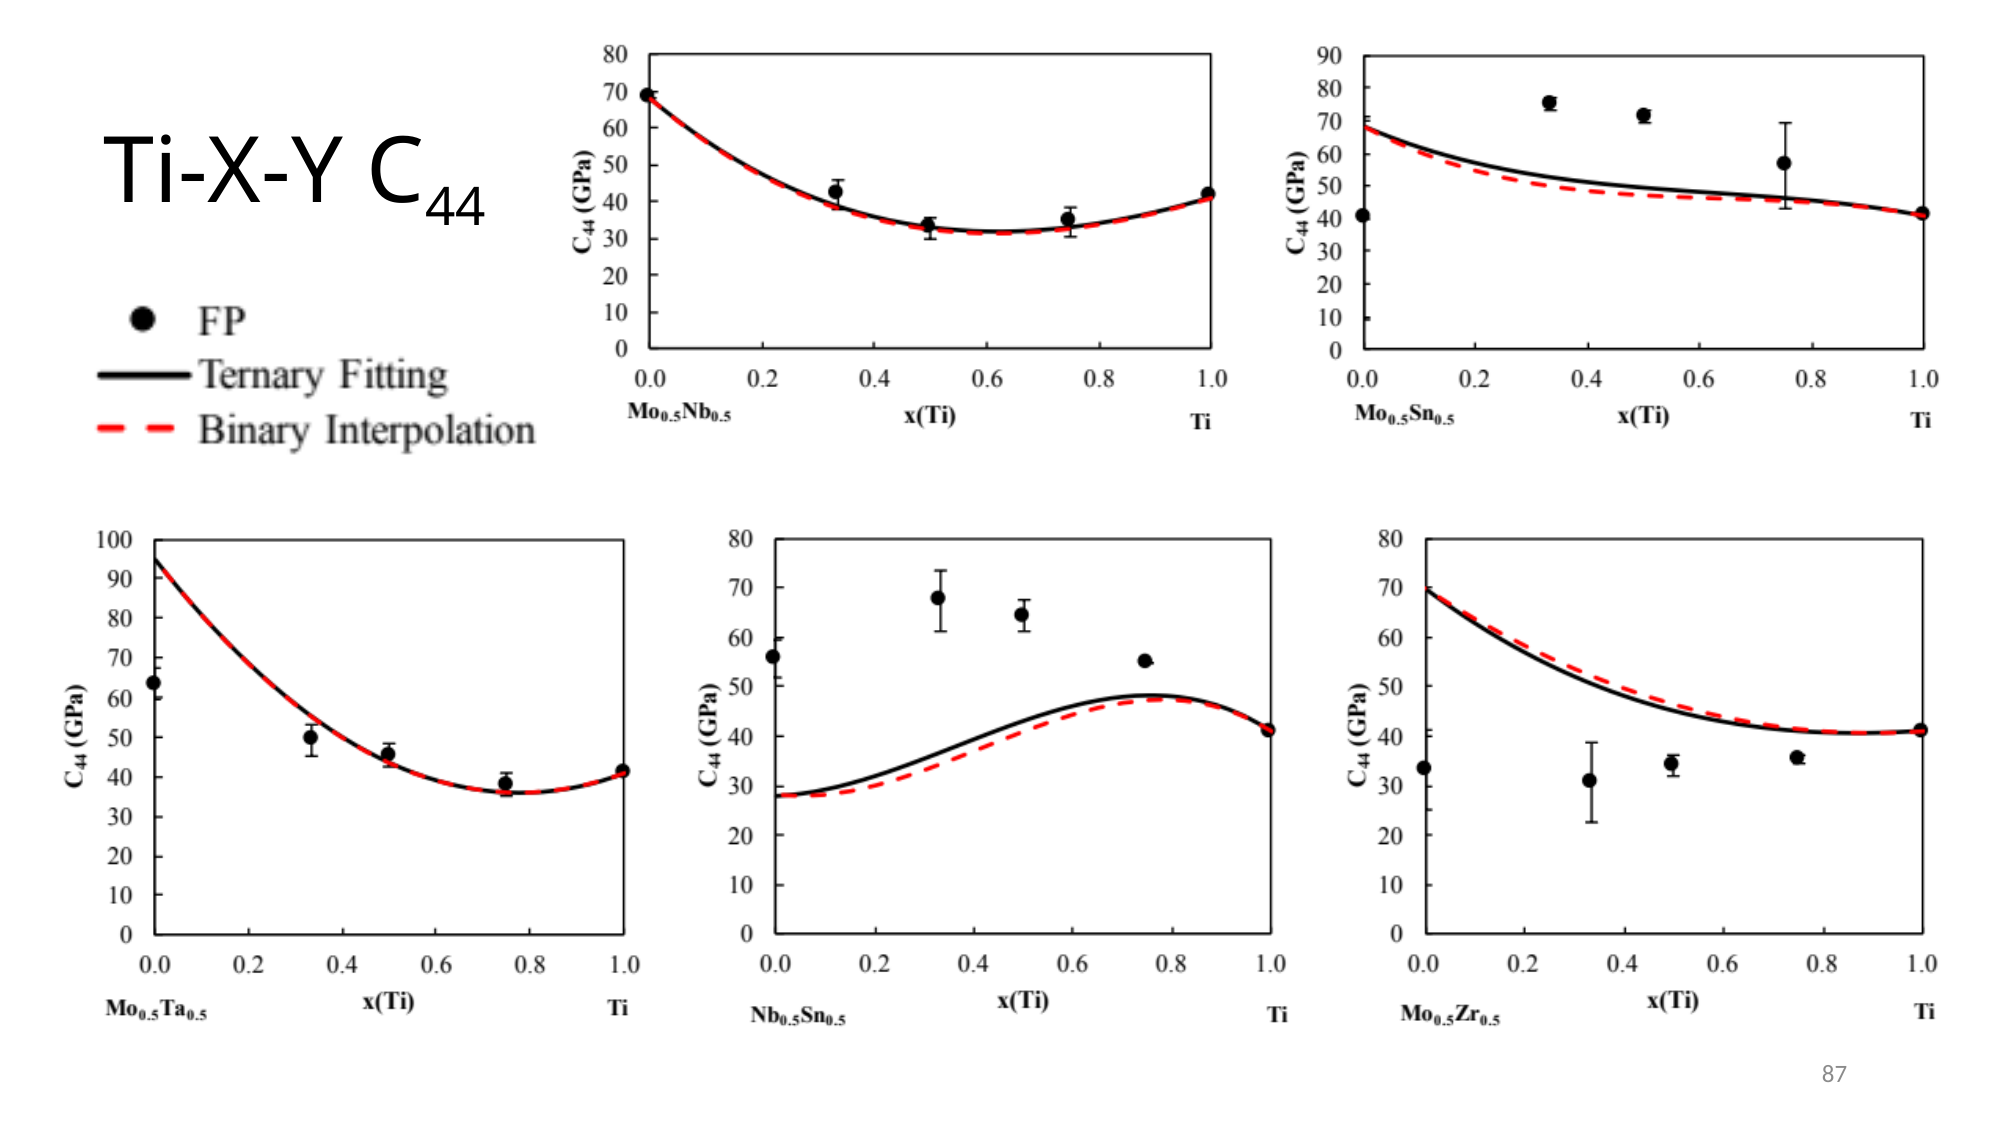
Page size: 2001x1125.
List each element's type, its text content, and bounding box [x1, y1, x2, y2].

picture [88, 299, 537, 459]
picture [28, 511, 1963, 1044]
slide_number 87 [1412, 1043, 1863, 1103]
picture [538, 28, 1964, 458]
title Ti-X-Y C44 [89, 59, 538, 278]
